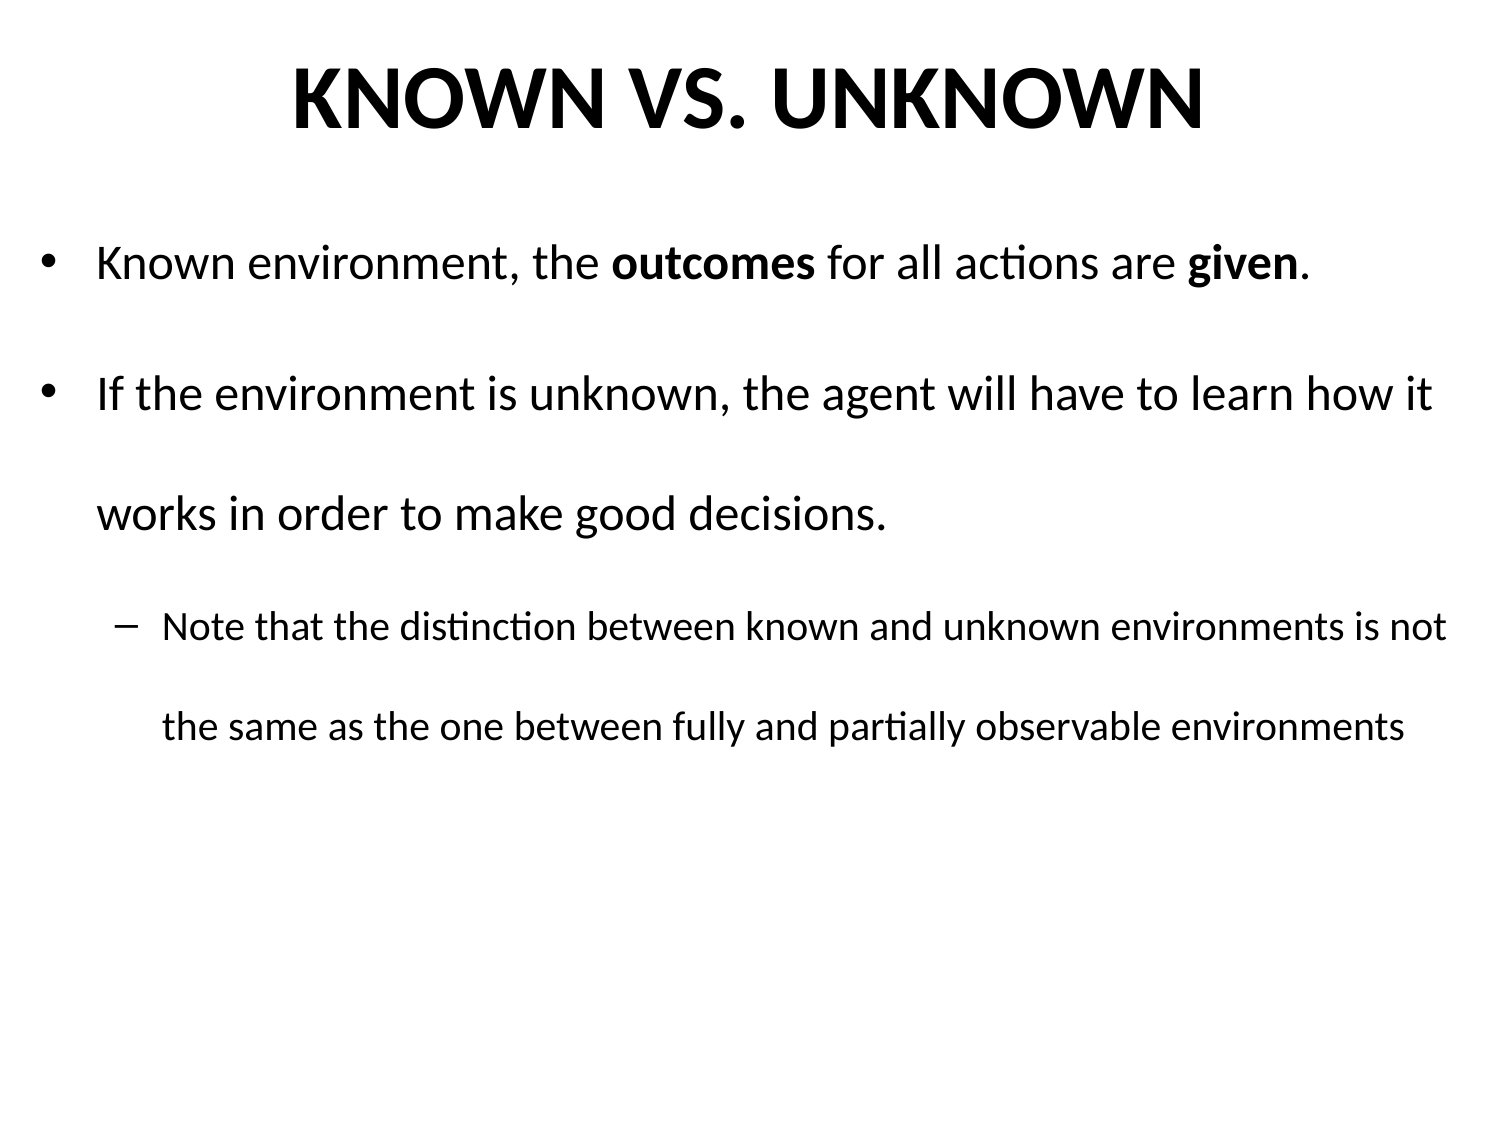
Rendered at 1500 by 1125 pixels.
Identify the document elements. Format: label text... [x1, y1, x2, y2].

list Known environment, the outcomes for all actions are given. If the environment is unknown, the agent will have to learn how it works in order to make good decisions. Note that the distinction between known and unknown environments is not the same as the one between fully and partially observable environments [24, 162, 1475, 1100]
title KNOWN VS. UNKNOWN [75, 0, 1425, 162]
